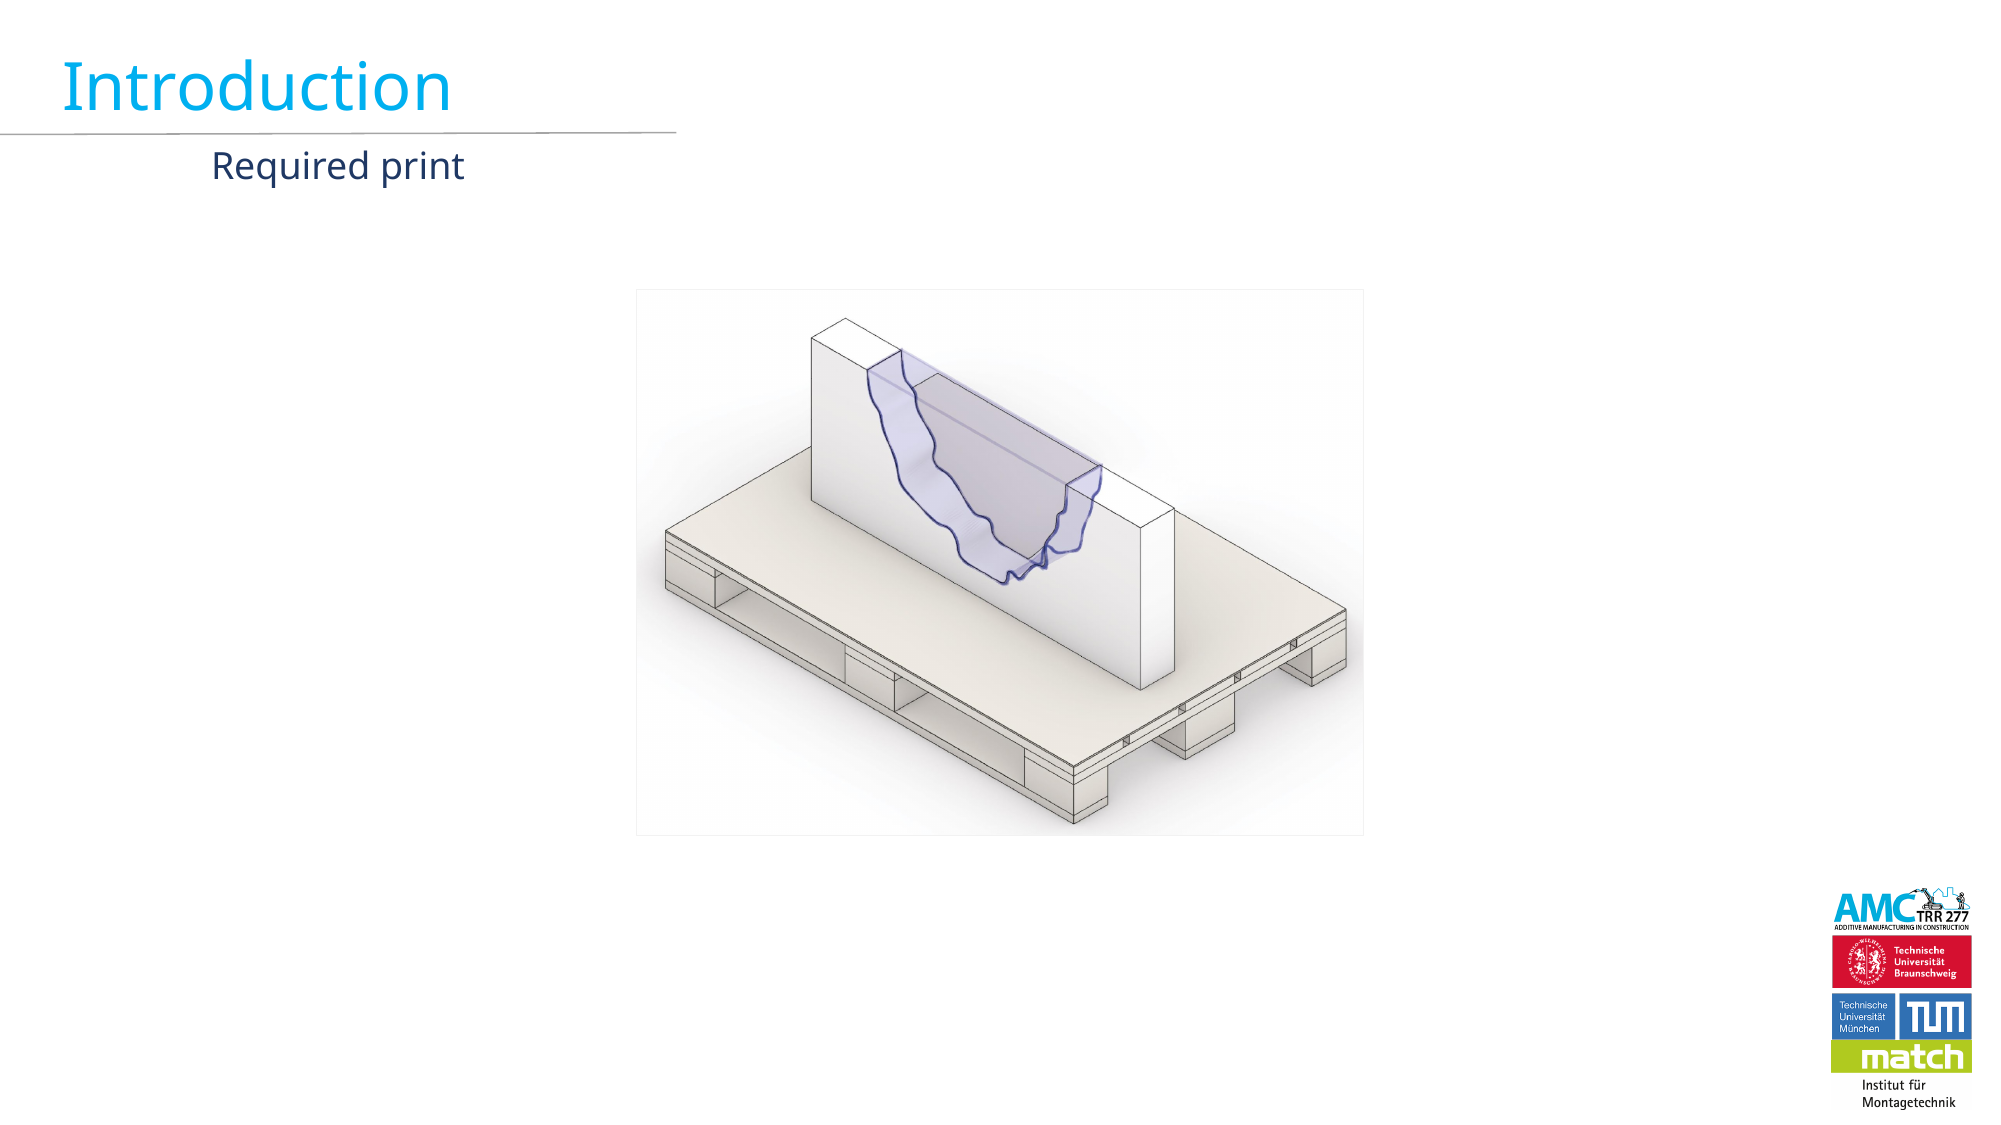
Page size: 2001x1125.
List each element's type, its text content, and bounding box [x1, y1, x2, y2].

text_box Introduction [47, 36, 677, 131]
text_box Required print [0, 141, 677, 195]
picture [636, 289, 1364, 835]
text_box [1825, 884, 2000, 1110]
